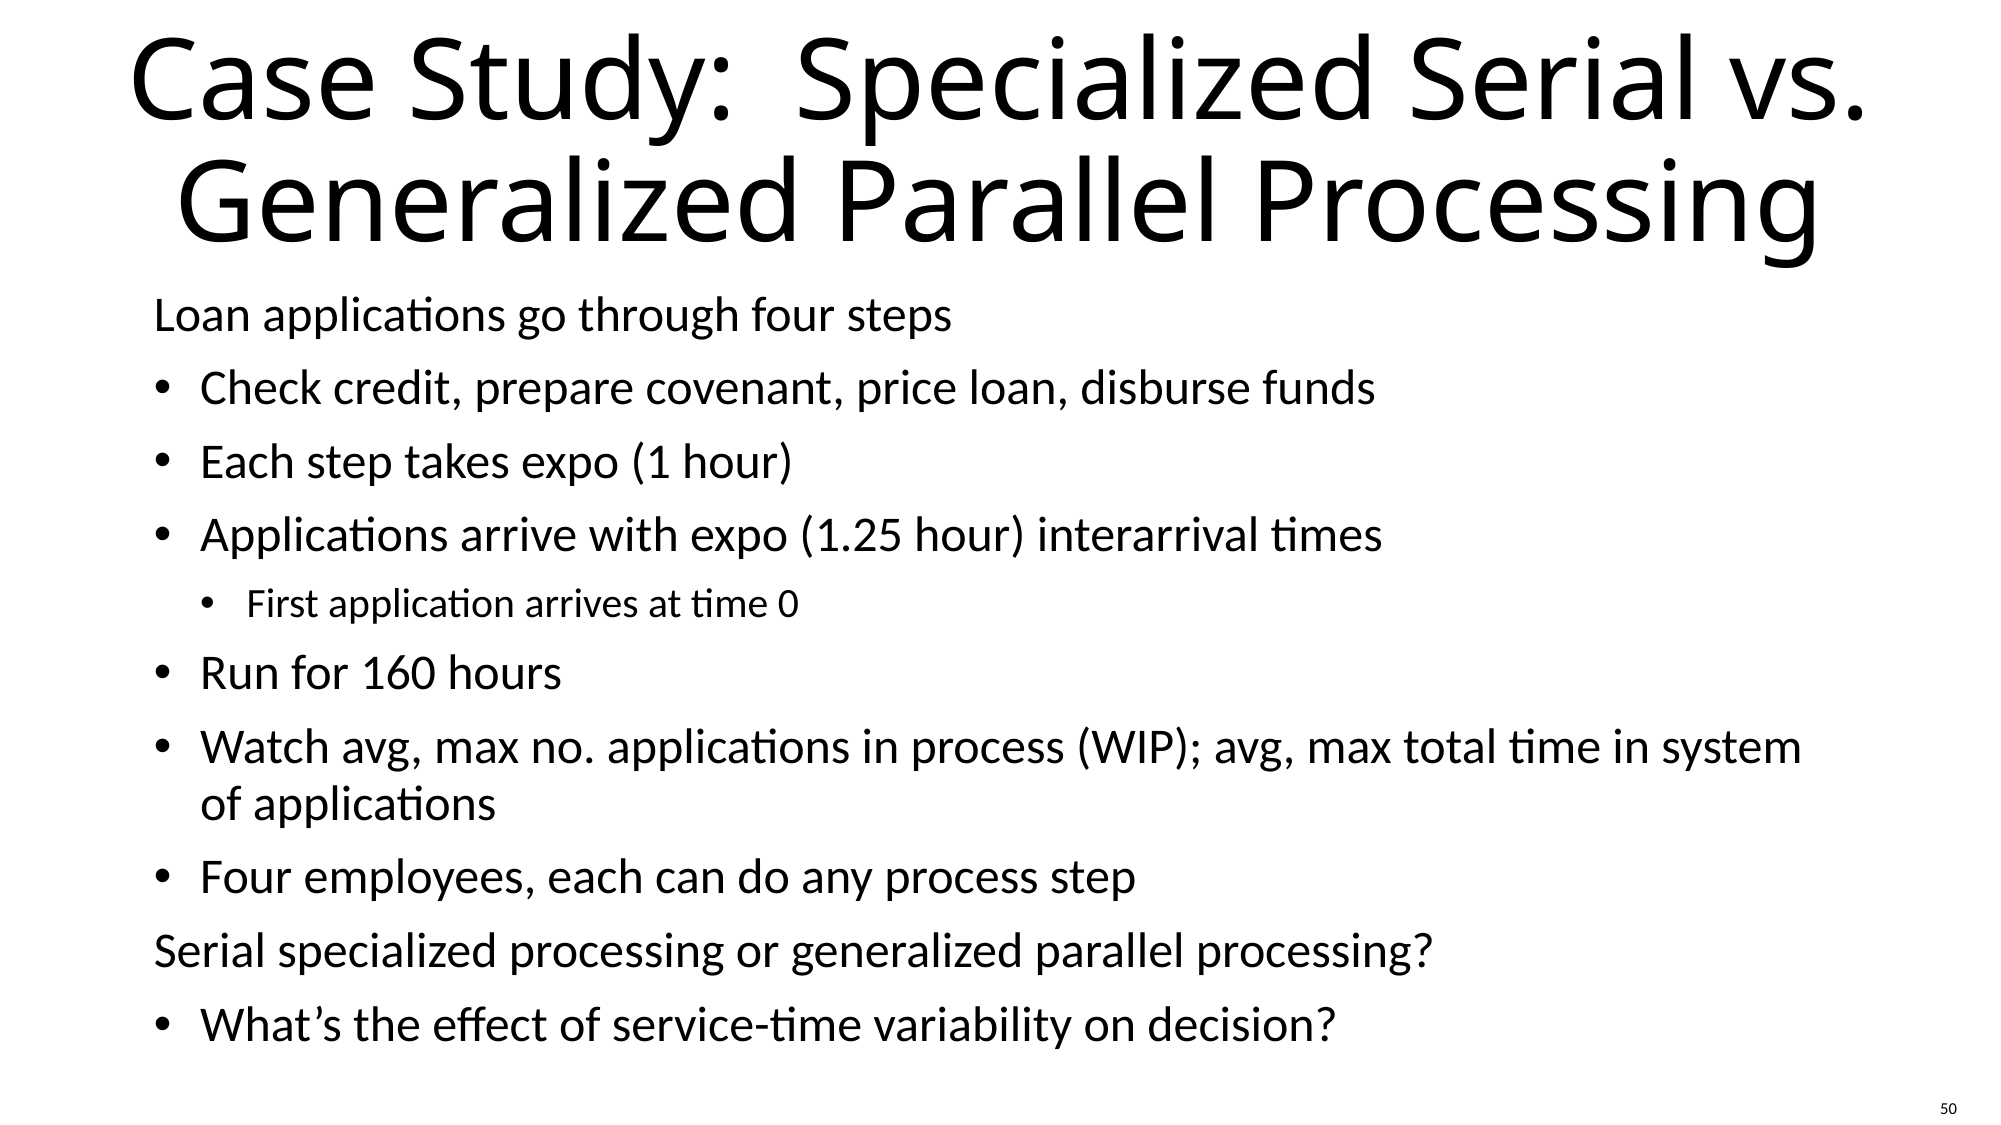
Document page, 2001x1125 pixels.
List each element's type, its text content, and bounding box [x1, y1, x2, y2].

title Case Study: Specialized Serial vs. Generalized Parallel Processing [75, 25, 1925, 264]
list Loan applications go through four steps Check credit, prepare covenant, price loan, disburse funds Each step takes expo (1 hour) Applications arrive with expo (1.25 hour) interarrival times First application arrives at time 0 Run for 160 hours Watch avg, max no. applications in process (WIP); avg, max total time in system of applications Four employees, each can do any process step Serial specialized processing or generalized parallel processing? What’s the effect of service-time variability on decision? [138, 277, 1862, 1070]
slide_number 50 [1886, 1094, 1965, 1122]
